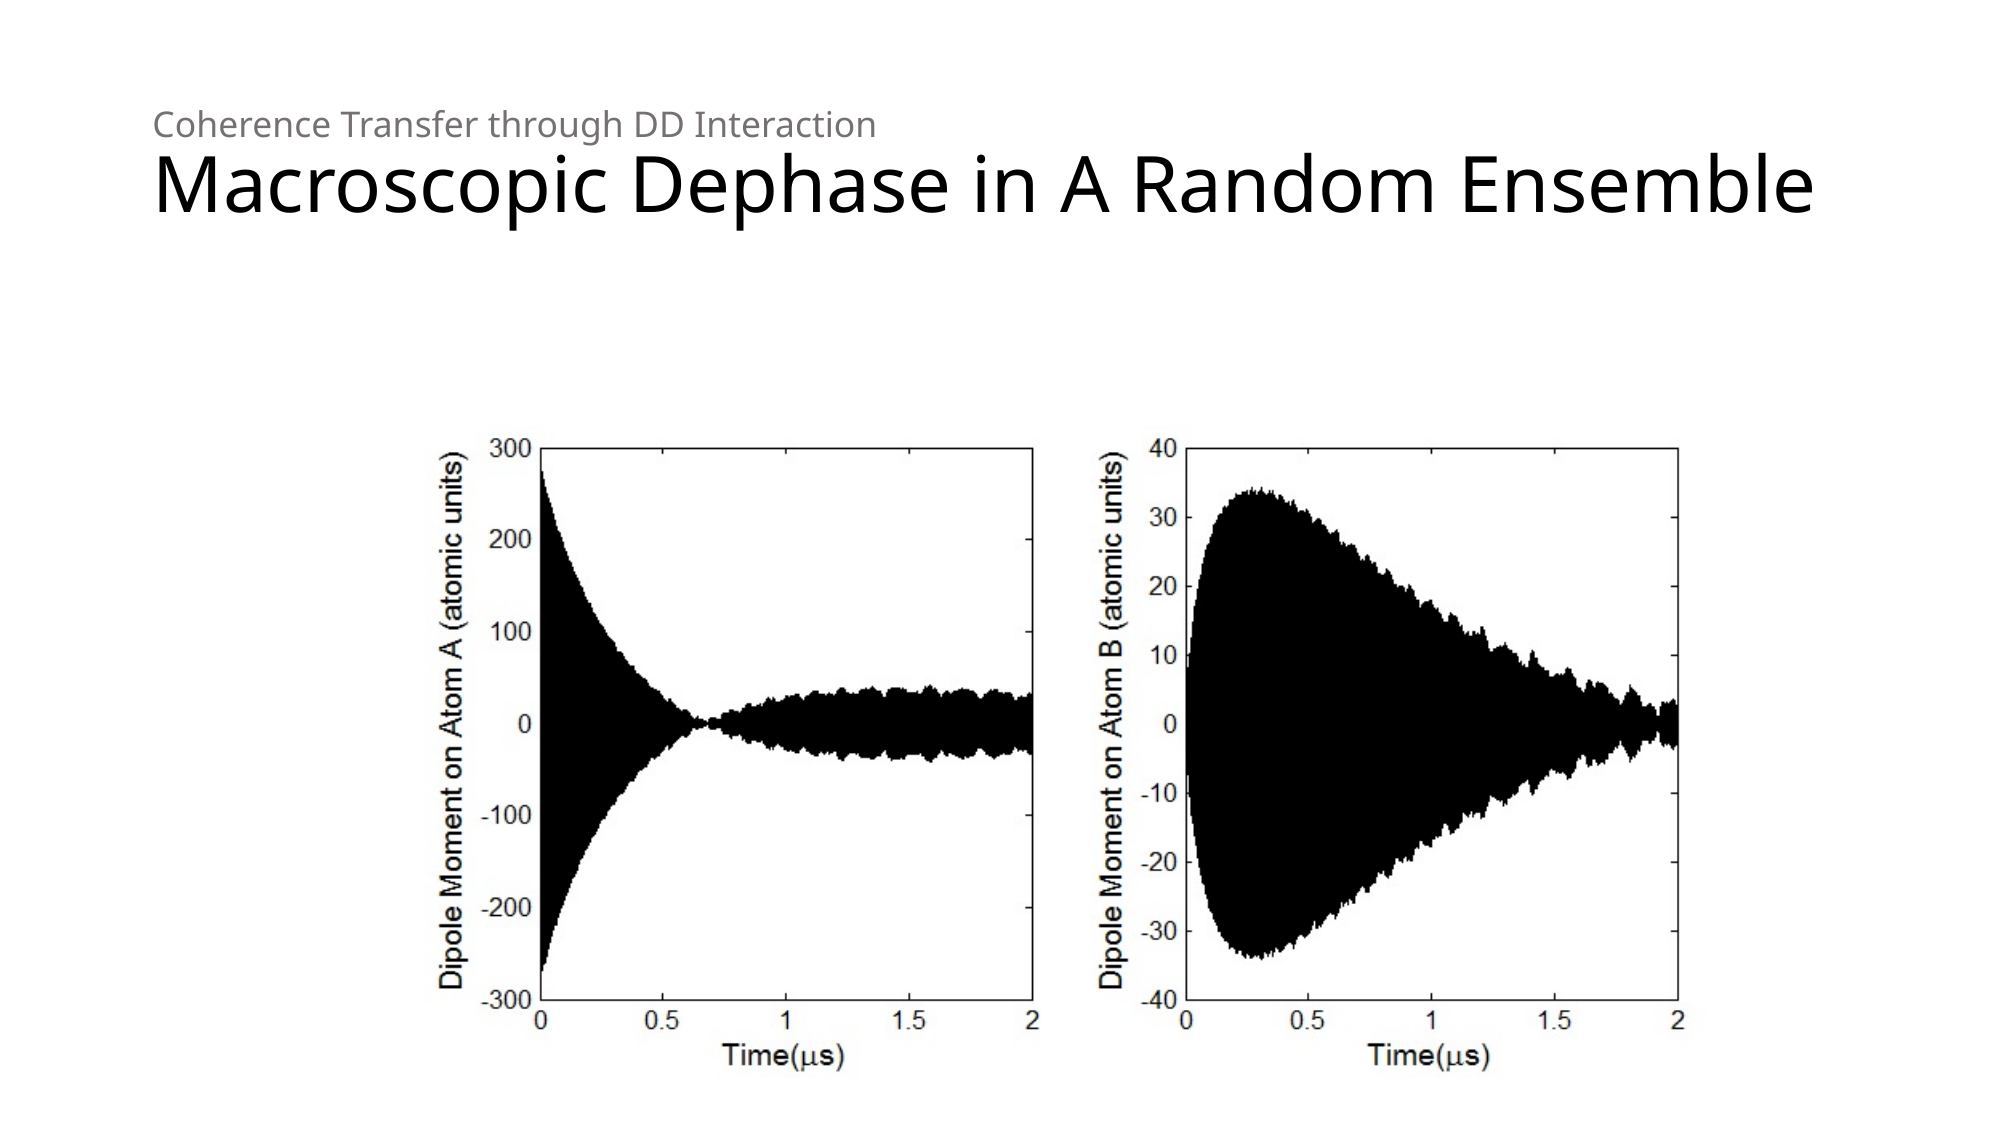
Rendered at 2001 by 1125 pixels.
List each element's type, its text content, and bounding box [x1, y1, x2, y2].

title Coherence Transfer through DD Interaction Macroscopic Dephase in A Random Ensemble [137, 59, 1863, 278]
picture [425, 426, 1708, 1078]
